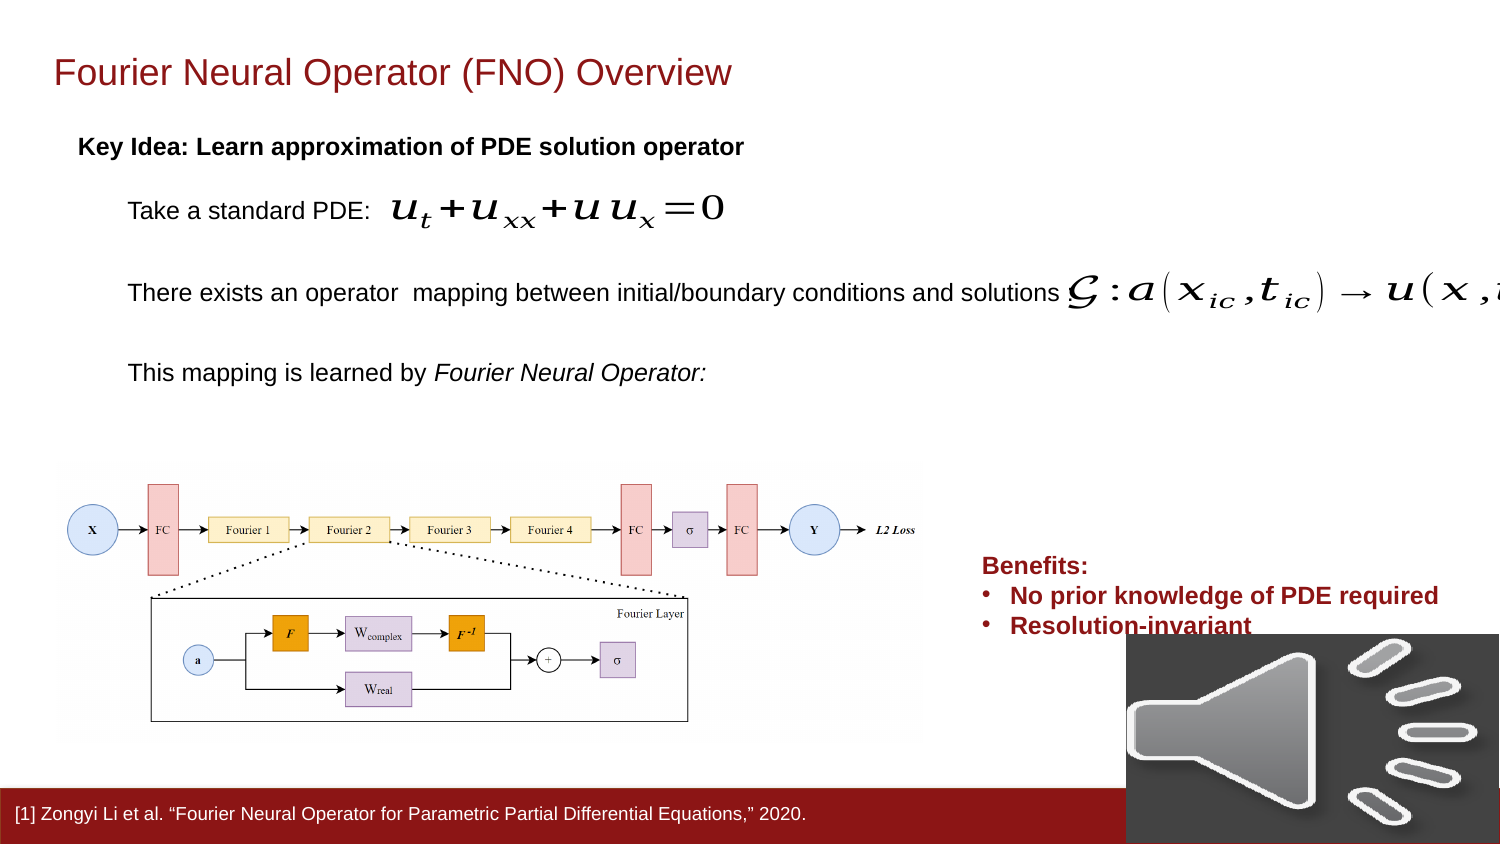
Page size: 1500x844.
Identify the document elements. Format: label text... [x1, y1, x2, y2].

picture [1125, 632, 1500, 844]
text_box Key Idea: Learn approximation of PDE solution operator [63, 122, 825, 168]
text_box [1] Zongyi Li et al. “Fourier Neural Operator for Parametric Partial Differential Equations,” 2020. [0, 794, 933, 832]
picture [56, 461, 923, 743]
text_box This mapping is learned by Fourier Neural Operator: [112, 348, 745, 394]
text_box Take a standard PDE: [112, 187, 395, 232]
text_box Benefits: No prior knowledge of PDE required Resolution-invariant [967, 542, 1486, 692]
text_box Fourier Neural Operator (FNO) Overview [39, 40, 1461, 100]
